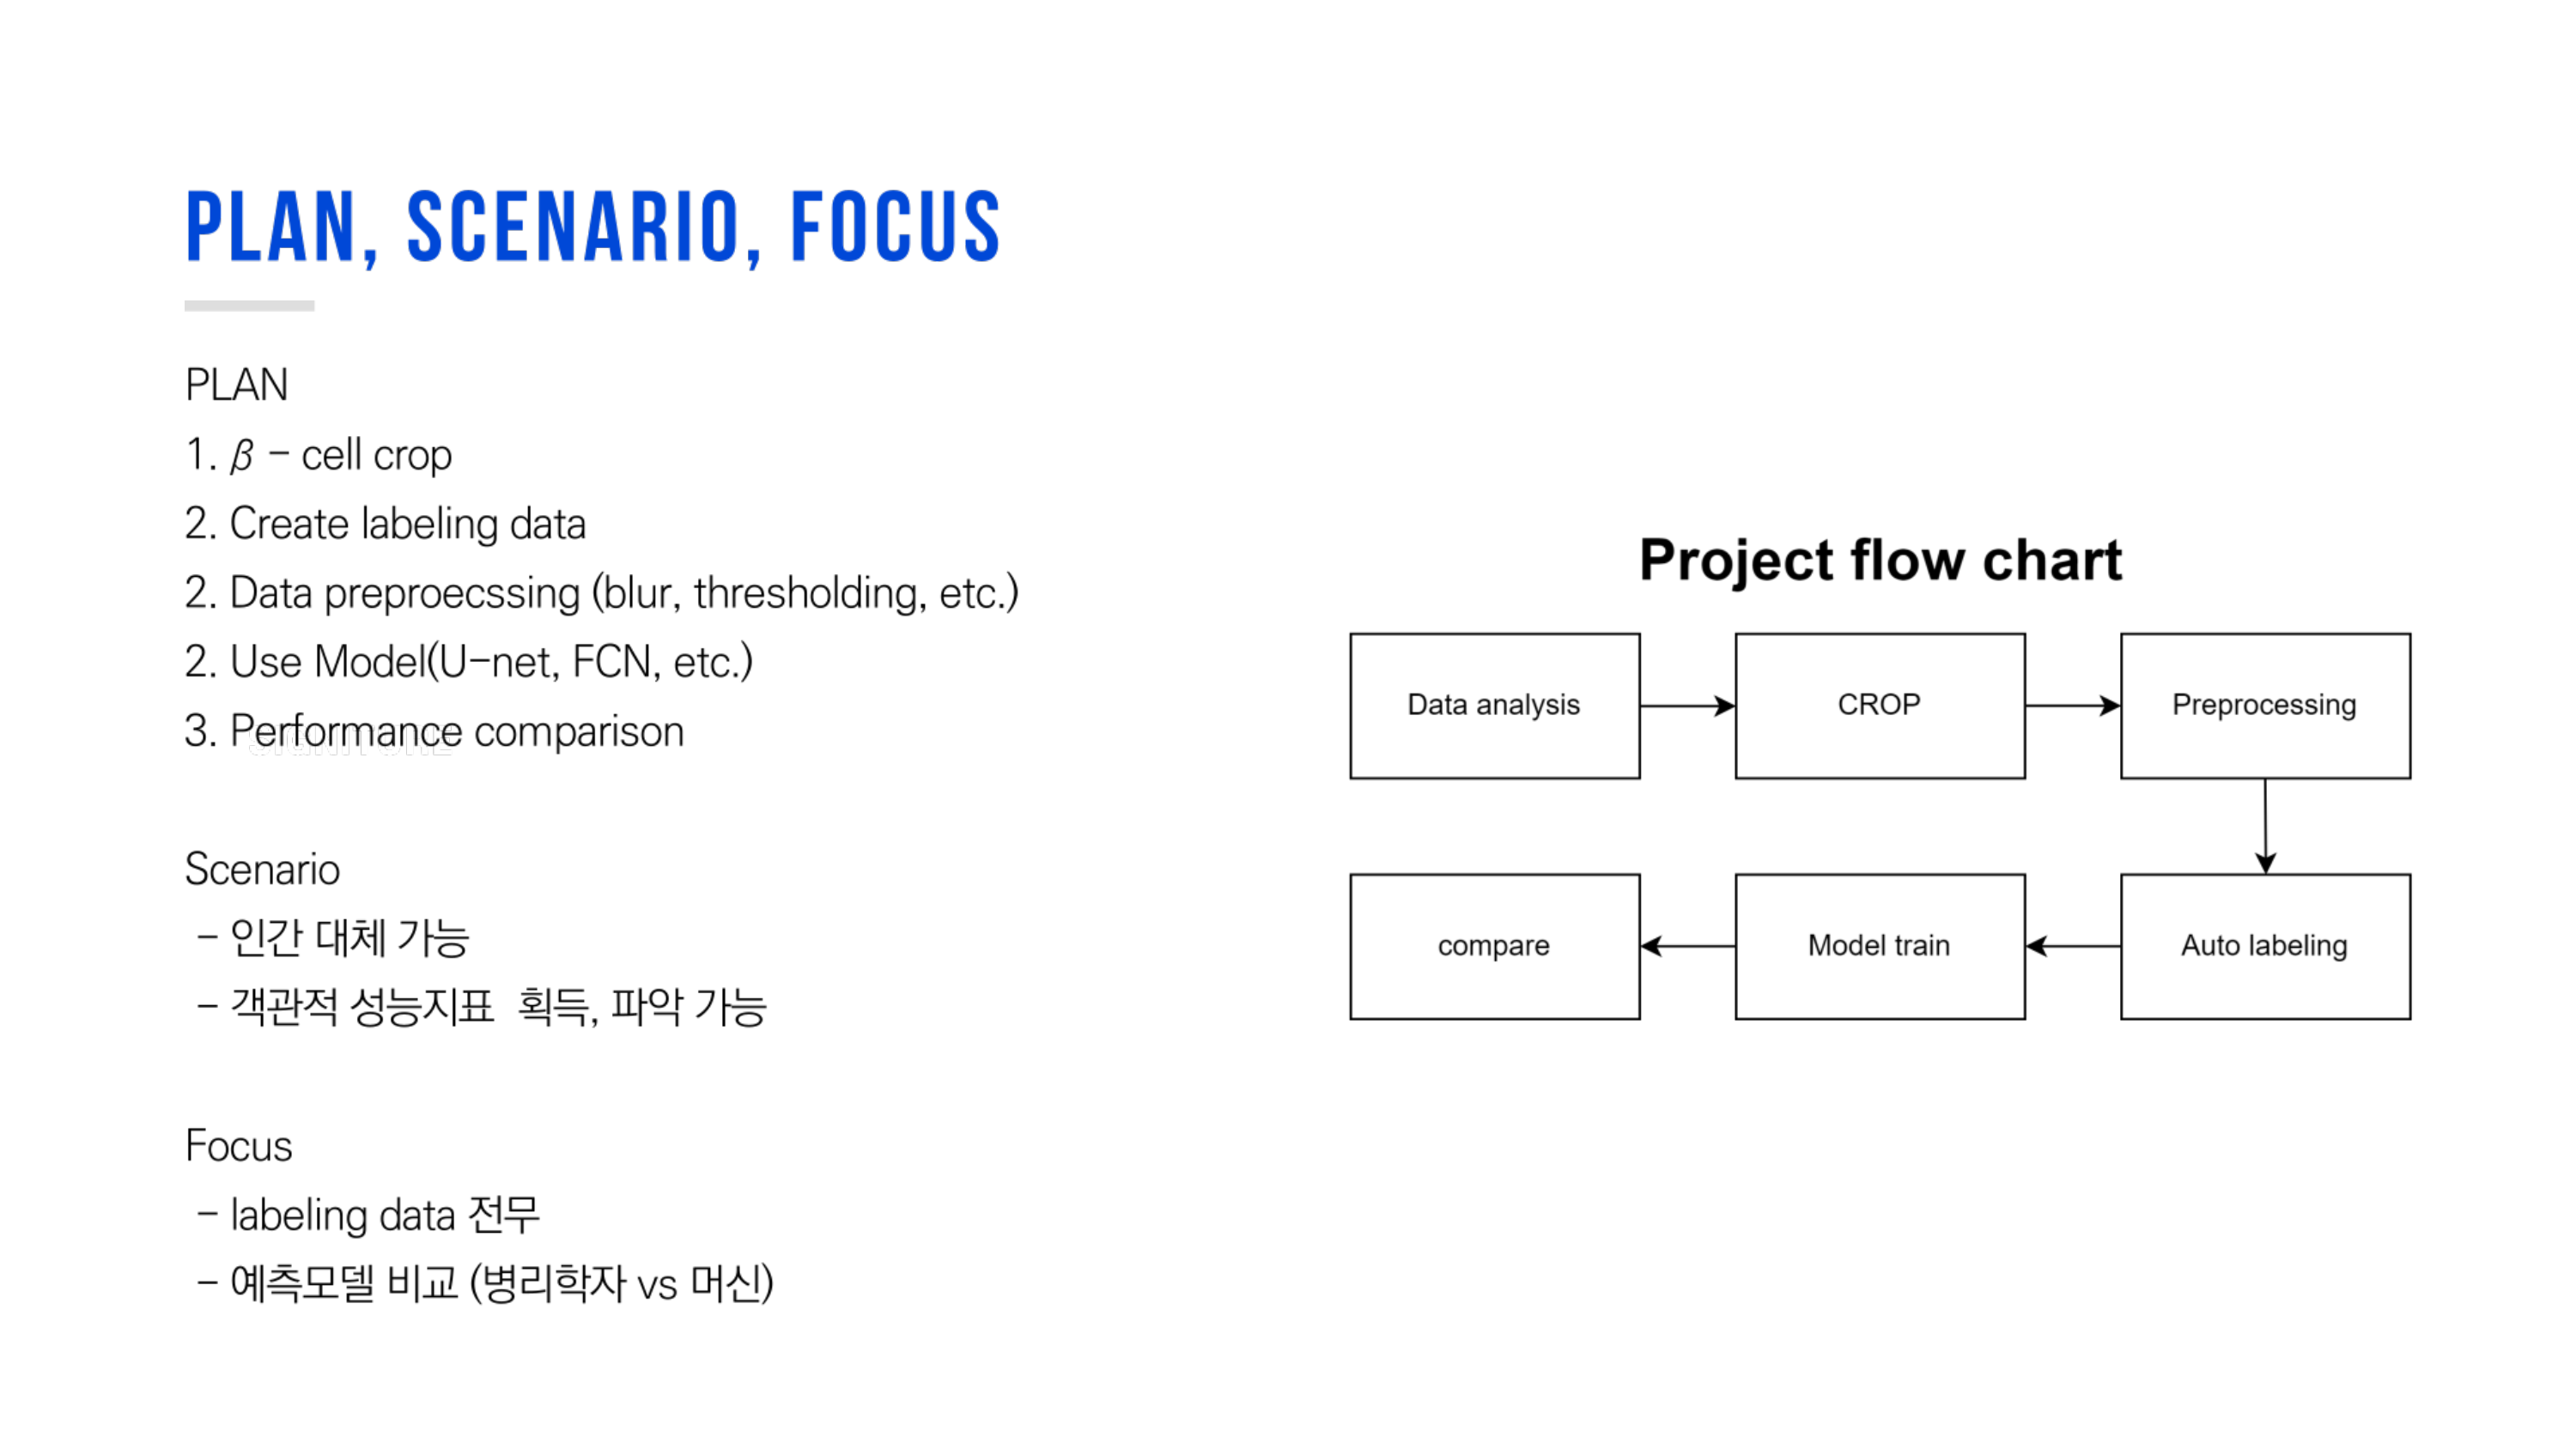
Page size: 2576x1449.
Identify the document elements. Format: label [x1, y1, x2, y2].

text_box [185, 300, 316, 312]
picture [178, 349, 1039, 1404]
text_box [1325, 488, 2436, 1045]
picture [169, 149, 1045, 317]
